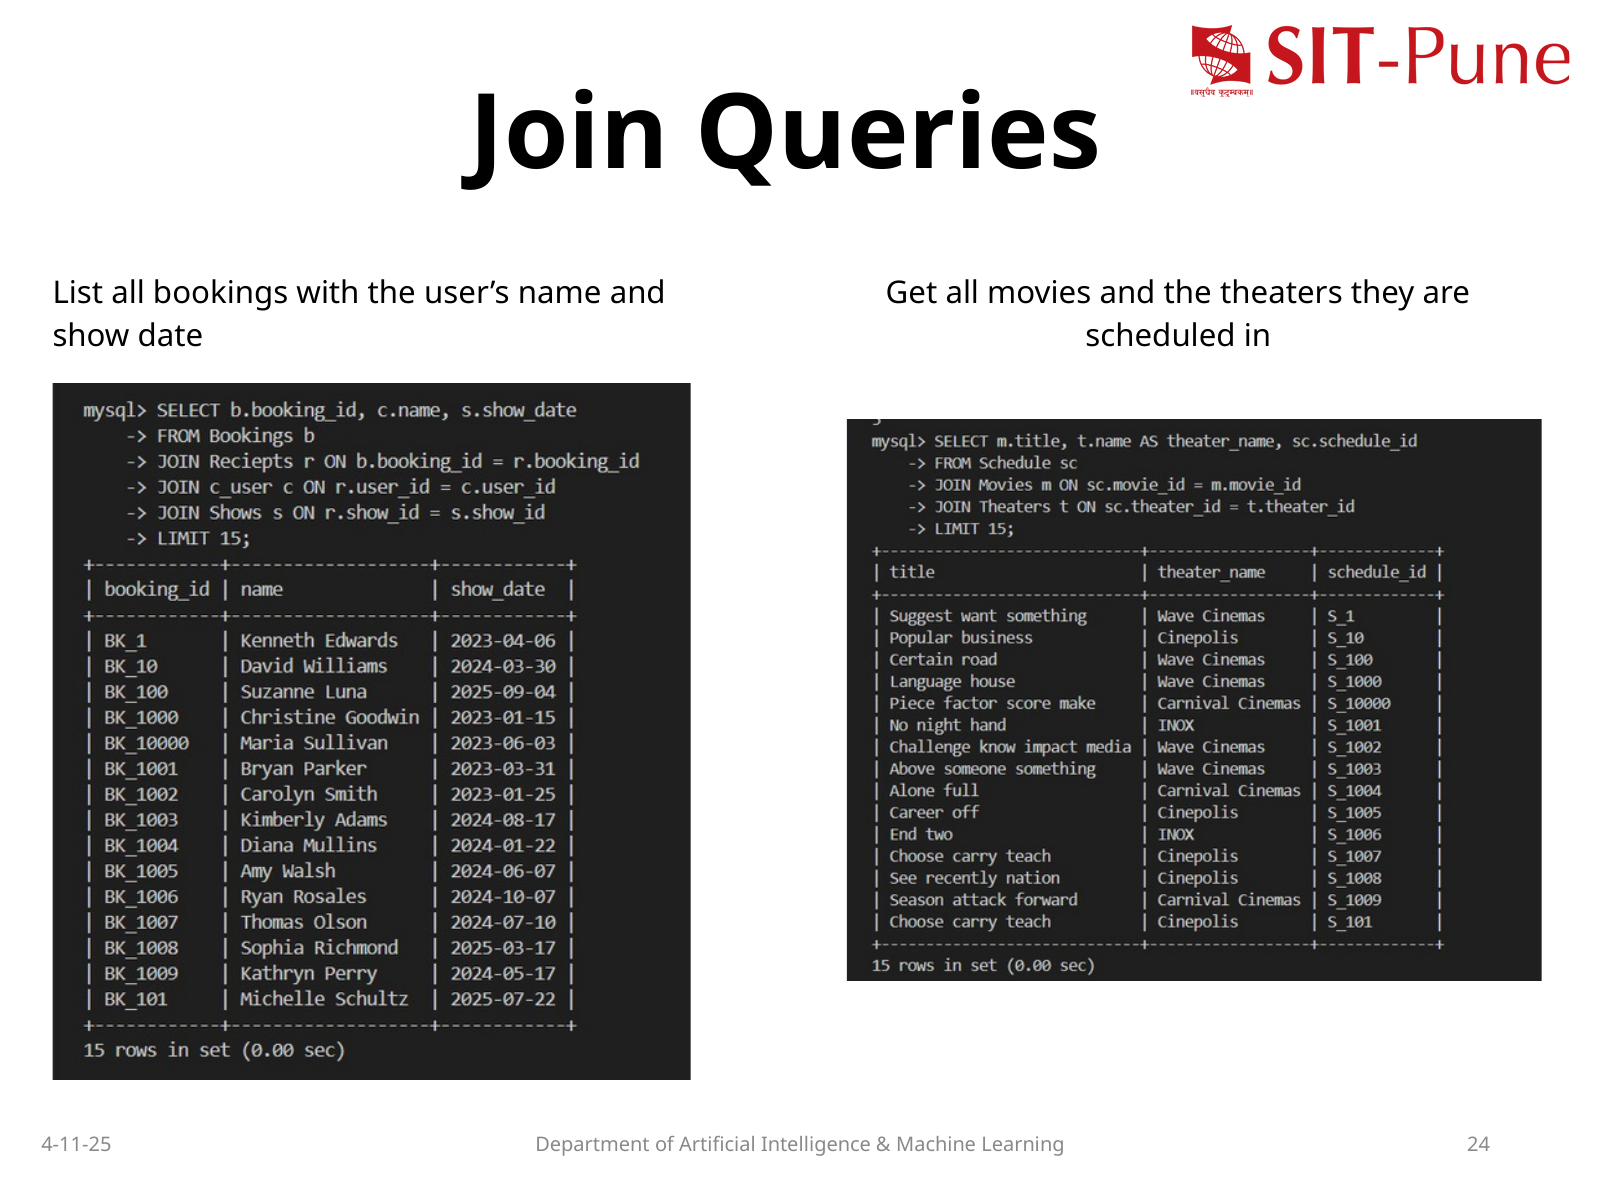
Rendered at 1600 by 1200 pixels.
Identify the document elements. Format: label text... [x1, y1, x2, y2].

text_box [846, 419, 1542, 981]
text_box Join Queries [465, 43, 1106, 190]
text_box [52, 397, 691, 1080]
text_box List all bookings with the user’s name and show date [52, 265, 751, 397]
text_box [1129, 1111, 1491, 1177]
text_box Get all movies and the theaters they are scheduled in [829, 265, 1528, 397]
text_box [41, 1111, 402, 1177]
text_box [529, 1111, 1071, 1177]
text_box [1190, 25, 1570, 97]
